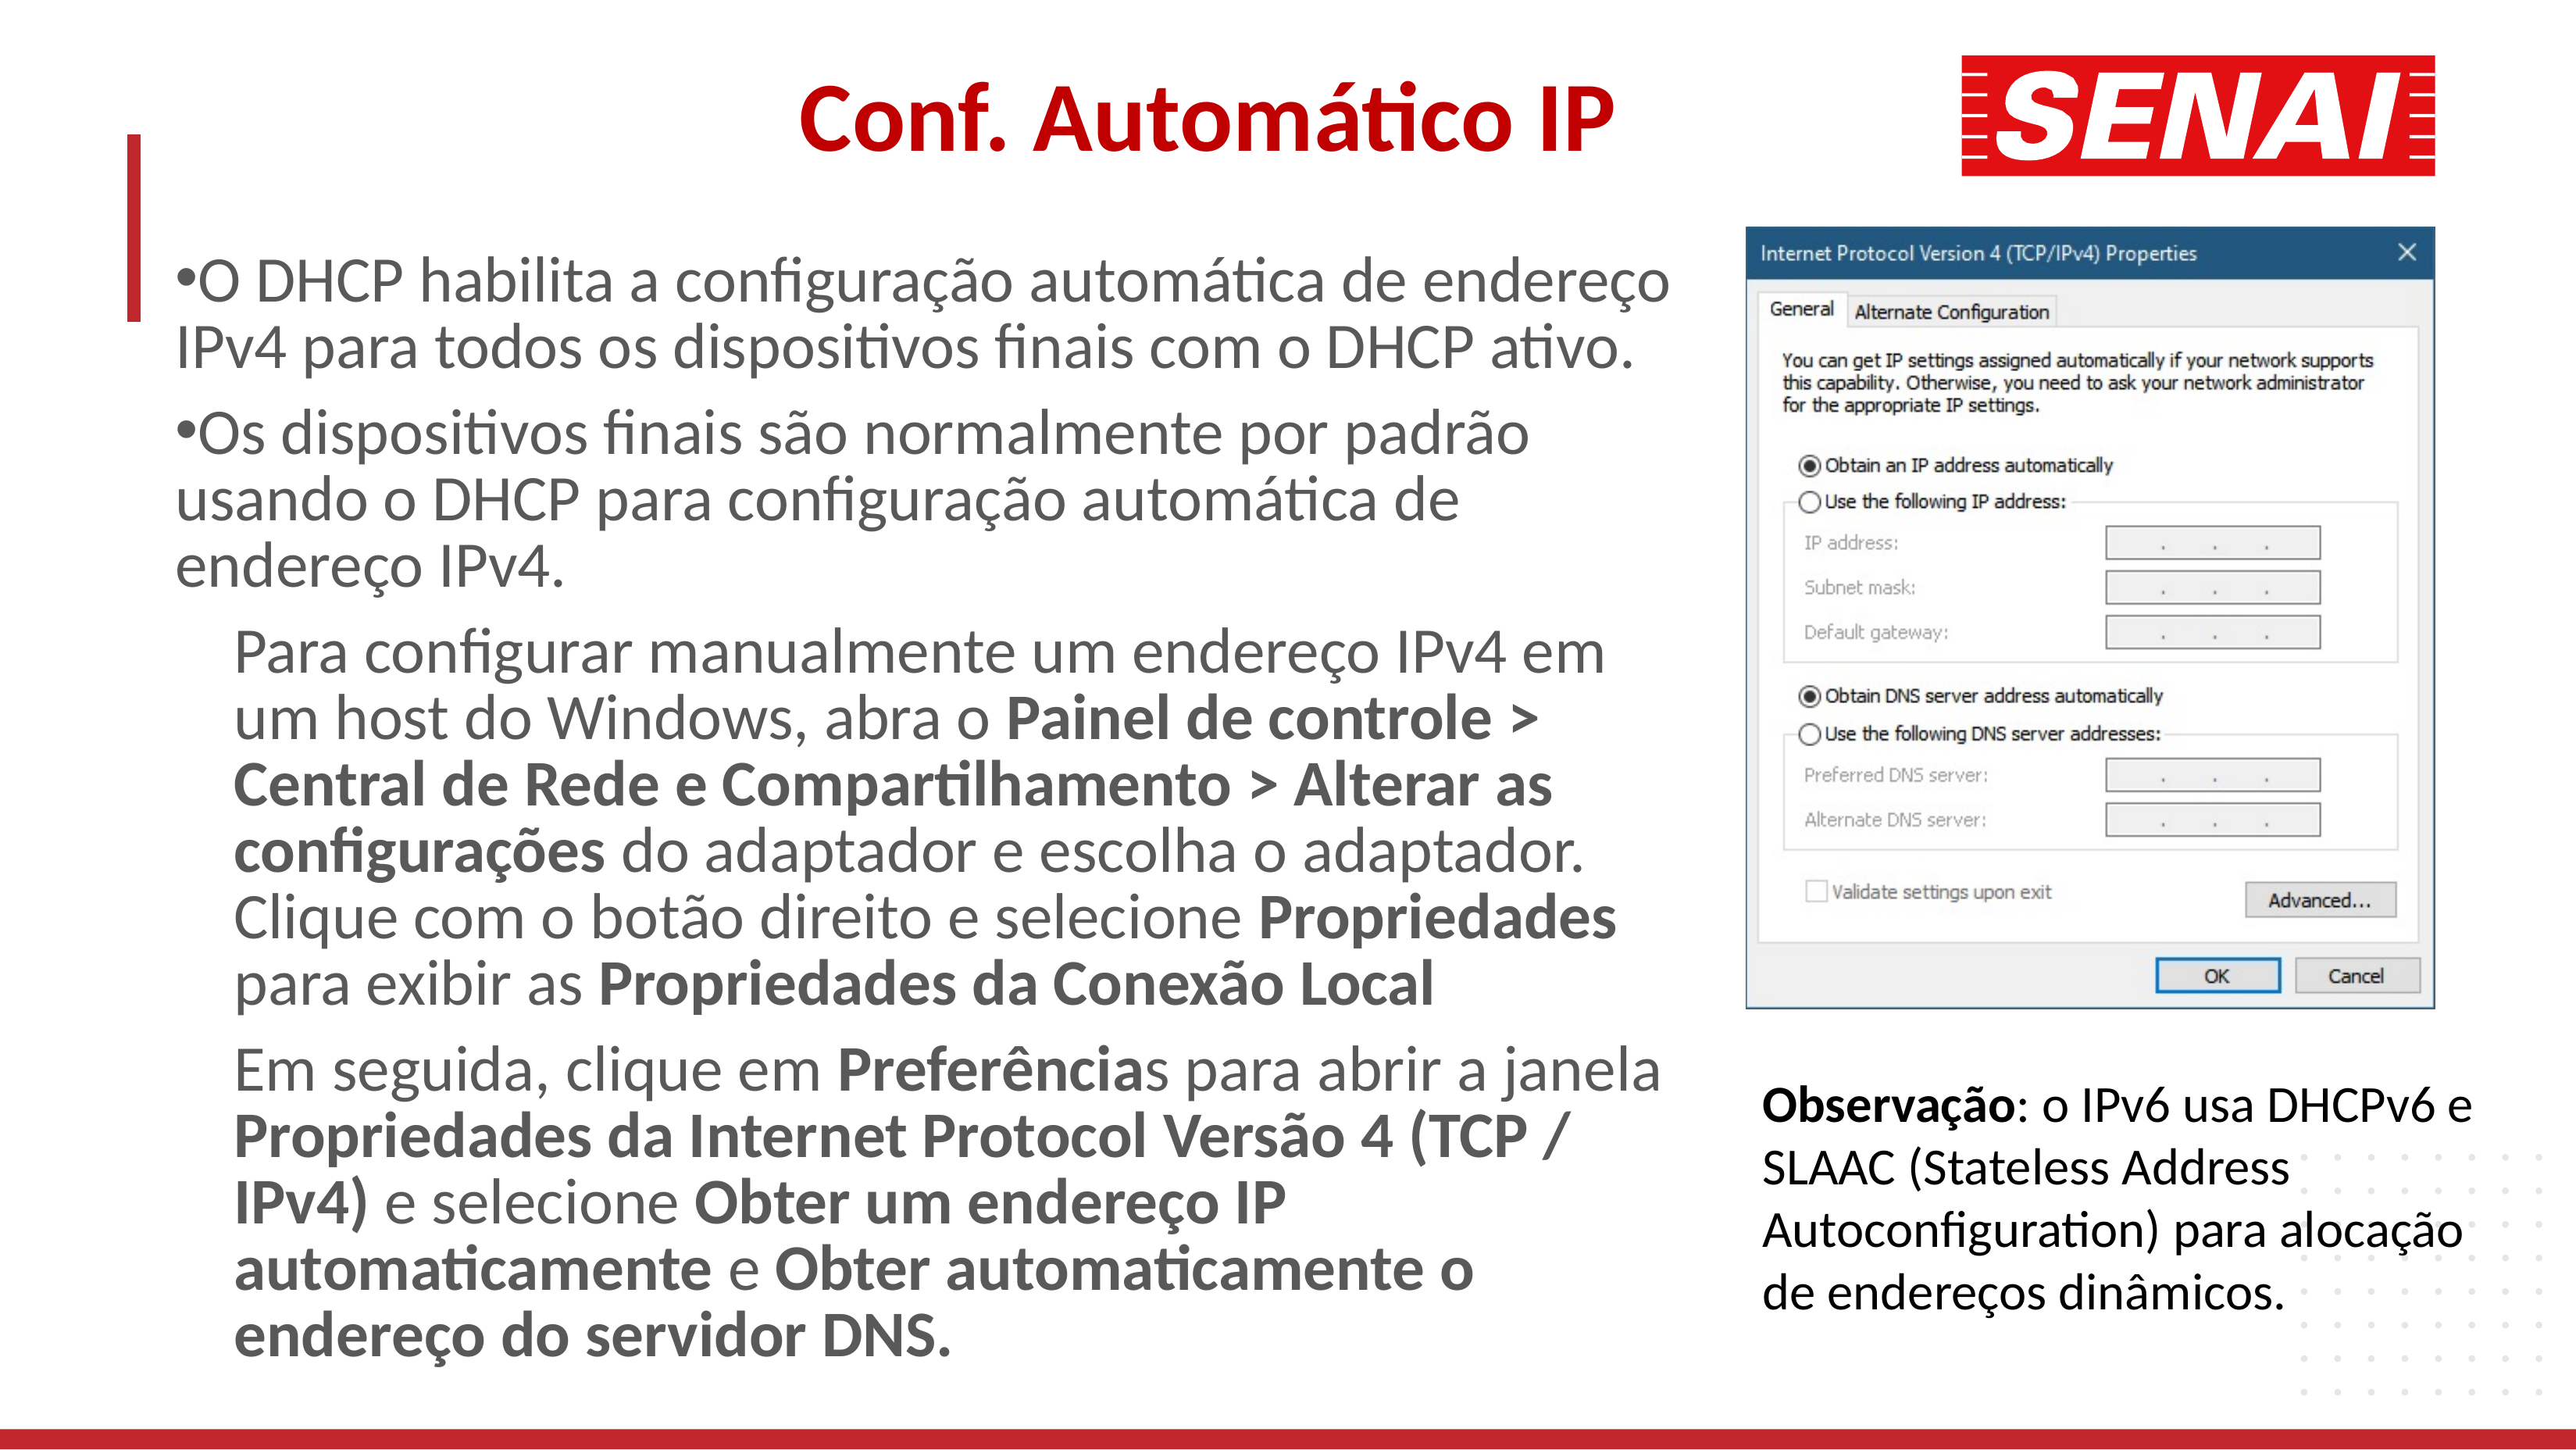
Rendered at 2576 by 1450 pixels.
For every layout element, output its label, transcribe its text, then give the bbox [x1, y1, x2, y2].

text_box [2535, 1154, 2542, 1161]
text_box [2502, 1188, 2509, 1195]
text_box [2435, 1355, 2442, 1362]
text_box [2367, 1388, 2375, 1396]
text_box [2334, 1388, 2342, 1396]
text_box [2502, 1388, 2509, 1396]
text_box [2300, 1355, 2308, 1362]
title Conf. Automático IP [799, 52, 1777, 173]
text_box [2502, 1321, 2509, 1329]
text_box [2535, 1188, 2542, 1195]
picture [1745, 227, 2435, 1010]
text_box [2300, 1388, 2308, 1396]
text_box [2468, 1388, 2476, 1396]
text_box [2367, 1355, 2375, 1362]
text_box [2300, 1326, 2308, 1329]
text_box [0, 1429, 2576, 1449]
text_box [2535, 1254, 2542, 1262]
text_box [2435, 1388, 2442, 1396]
text_box [2535, 1388, 2542, 1396]
text_box [2535, 1321, 2542, 1329]
text_box [2502, 1221, 2509, 1228]
text_box O DHCP habilita a configuração automática de endereço IPv4 para todos os dispositivos finais com o DHCP ativo. Os dispositivos finais são normalmente por padrão usando o DHCP para configuração automática de endereço IPv4. Para configurar manualmente um endereço IPv4 em um host do Windows, abra o Painel de controle > Central de Rede e Compartilhamento > Alterar as configurações do adaptador e escolha o adaptador. Clique com o botão direito e selecione Propriedades para exibir as Propriedades da Conexão Local Em seguida, clique em Preferências para abrir a janela Propriedades da Internet Protocol Versão 4 (TCP / IPv4) e selecione Obter um endereço IP automaticamente e Obter automaticamente o endereço do servidor DNS. [163, 243, 1717, 713]
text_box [1961, 55, 2435, 177]
text_box [2468, 1355, 2476, 1362]
text_box [2535, 1221, 2542, 1228]
text_box [2535, 1288, 2542, 1295]
text_box [2535, 1355, 2542, 1362]
text_box [2502, 1288, 2509, 1295]
text_box Observação: o IPv6 usa DHCPv6 e SLAAC (Stateless Address Autoconfiguration) para alocação de endereços dinâmicos. [1750, 1064, 2489, 1326]
text_box [2401, 1355, 2409, 1362]
text_box [2502, 1154, 2509, 1161]
text_box [2334, 1355, 2342, 1362]
text_box [2334, 1326, 2342, 1329]
text_box [2502, 1254, 2509, 1262]
text_box [2401, 1388, 2409, 1396]
text_box [2502, 1355, 2509, 1362]
